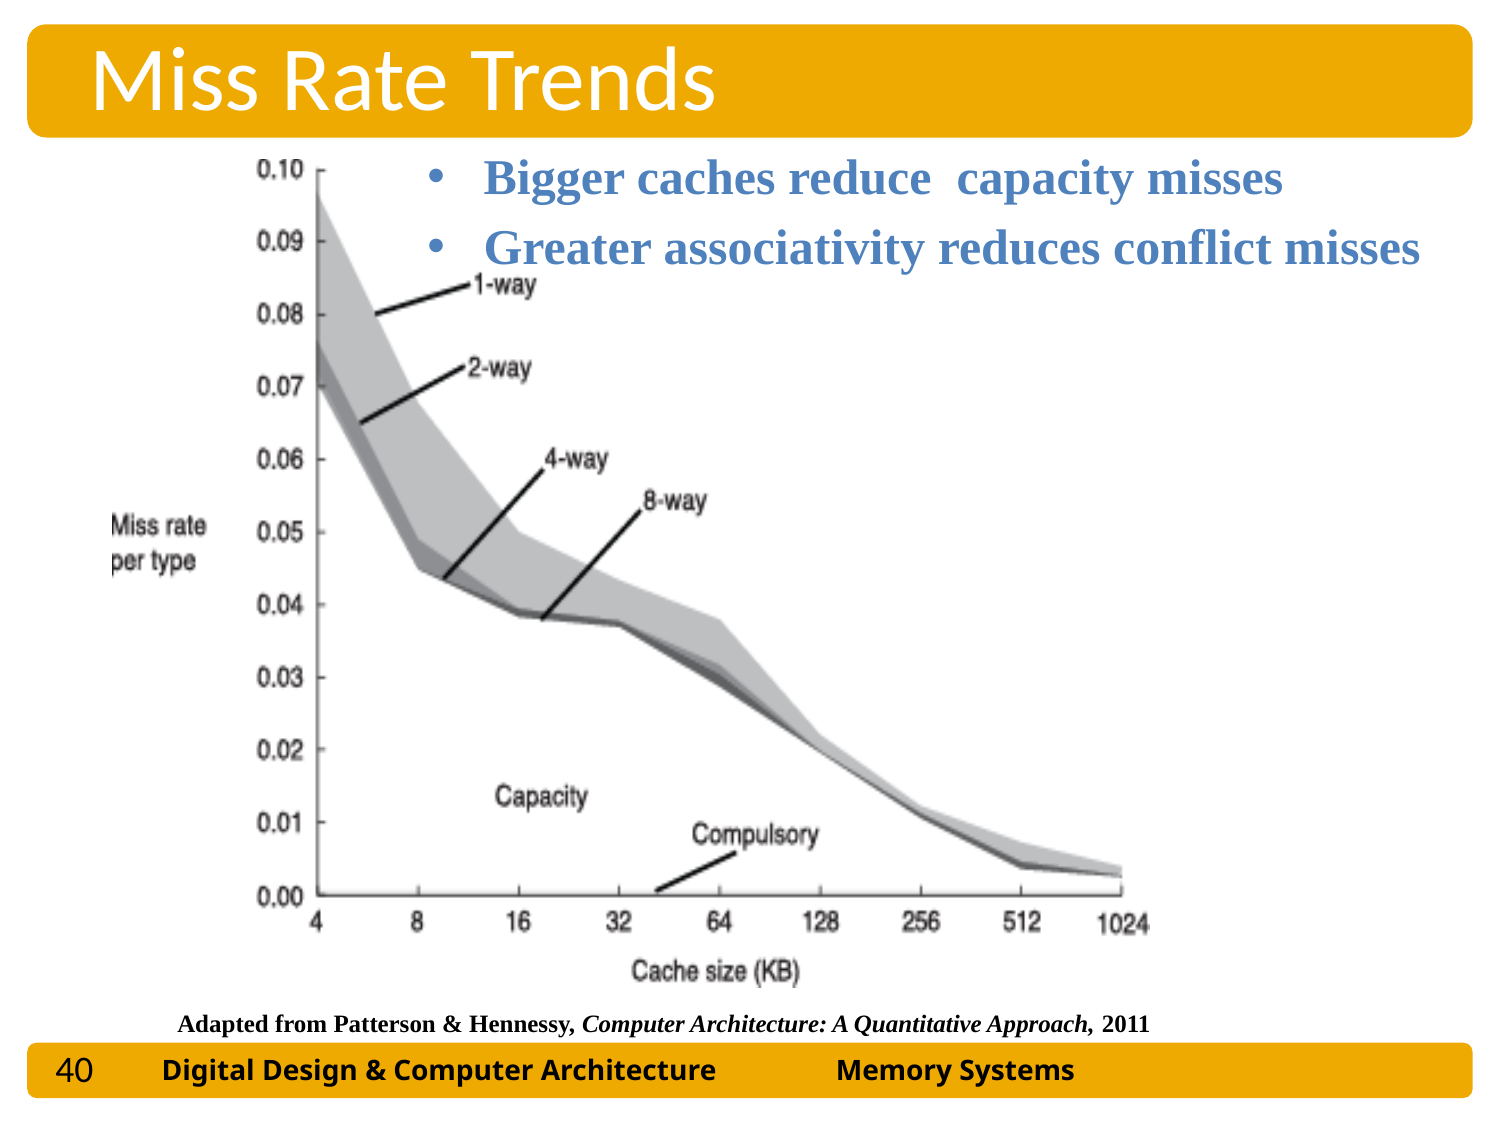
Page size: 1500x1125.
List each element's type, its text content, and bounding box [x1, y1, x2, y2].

slide_number 40 [40, 1037, 164, 1096]
text_box Adapted from Patterson & Hennessy, Computer Architecture: A Quantitative Approach, 2011 [162, 999, 1175, 1050]
picture [112, 158, 1151, 988]
text_box Miss Rate Trends [75, 11, 1450, 136]
text_box Bigger caches reduce capacity misses Greater associativity reduces conflict misses [412, 137, 1450, 225]
